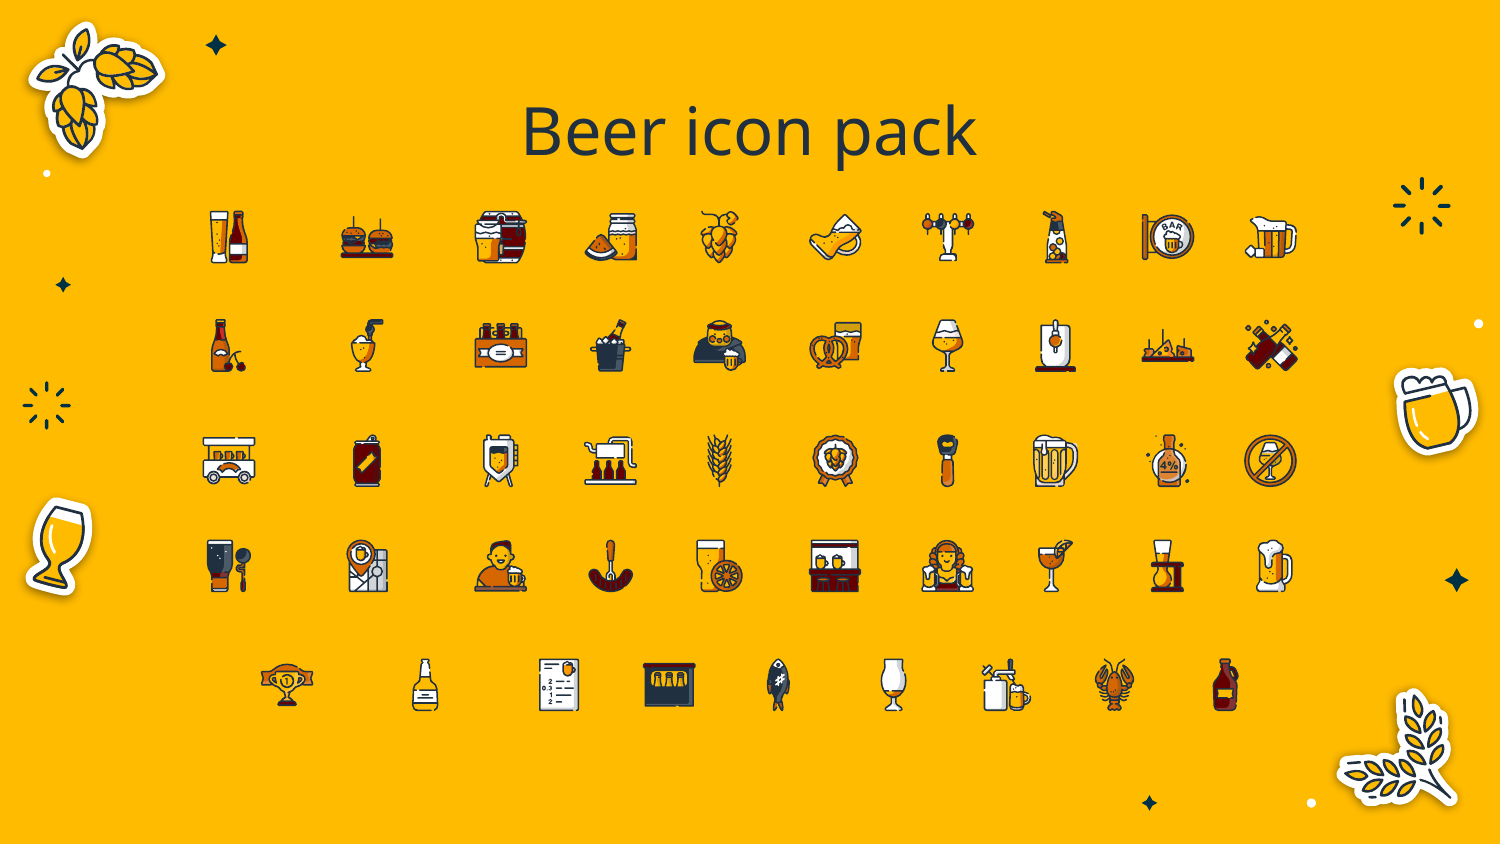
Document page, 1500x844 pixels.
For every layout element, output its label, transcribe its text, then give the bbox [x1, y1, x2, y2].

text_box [352, 434, 382, 488]
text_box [587, 539, 635, 593]
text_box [474, 210, 528, 264]
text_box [766, 658, 791, 712]
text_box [22, 31, 156, 139]
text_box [210, 318, 247, 373]
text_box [1349, 707, 1475, 823]
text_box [980, 658, 1032, 712]
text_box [538, 658, 580, 712]
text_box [209, 210, 249, 264]
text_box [1141, 213, 1195, 261]
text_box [880, 658, 907, 712]
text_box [482, 434, 519, 488]
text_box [1212, 658, 1240, 712]
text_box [346, 539, 389, 593]
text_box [202, 436, 256, 485]
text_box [812, 434, 859, 488]
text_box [920, 539, 975, 593]
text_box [340, 215, 394, 259]
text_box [1093, 658, 1136, 712]
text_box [25, 499, 94, 594]
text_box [1244, 319, 1299, 372]
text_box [583, 212, 638, 262]
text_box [206, 539, 254, 593]
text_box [1042, 210, 1069, 264]
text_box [1243, 215, 1298, 259]
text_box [693, 319, 747, 372]
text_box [411, 658, 439, 712]
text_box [1391, 362, 1482, 453]
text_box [474, 322, 528, 368]
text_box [583, 436, 638, 486]
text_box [1255, 539, 1293, 593]
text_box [474, 539, 528, 592]
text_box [808, 539, 862, 593]
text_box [921, 212, 975, 262]
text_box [1034, 318, 1077, 373]
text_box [696, 539, 745, 593]
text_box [1032, 434, 1079, 488]
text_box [1243, 434, 1297, 488]
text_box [930, 318, 965, 372]
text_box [350, 318, 384, 373]
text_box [589, 318, 632, 372]
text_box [1141, 328, 1195, 363]
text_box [808, 213, 862, 261]
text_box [1145, 434, 1190, 488]
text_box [1037, 539, 1074, 593]
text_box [699, 210, 740, 264]
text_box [808, 321, 862, 370]
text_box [260, 663, 314, 707]
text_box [642, 662, 696, 707]
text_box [707, 434, 733, 488]
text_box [1150, 539, 1185, 593]
title Beer icon pack [117, 73, 1383, 168]
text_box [936, 434, 959, 488]
